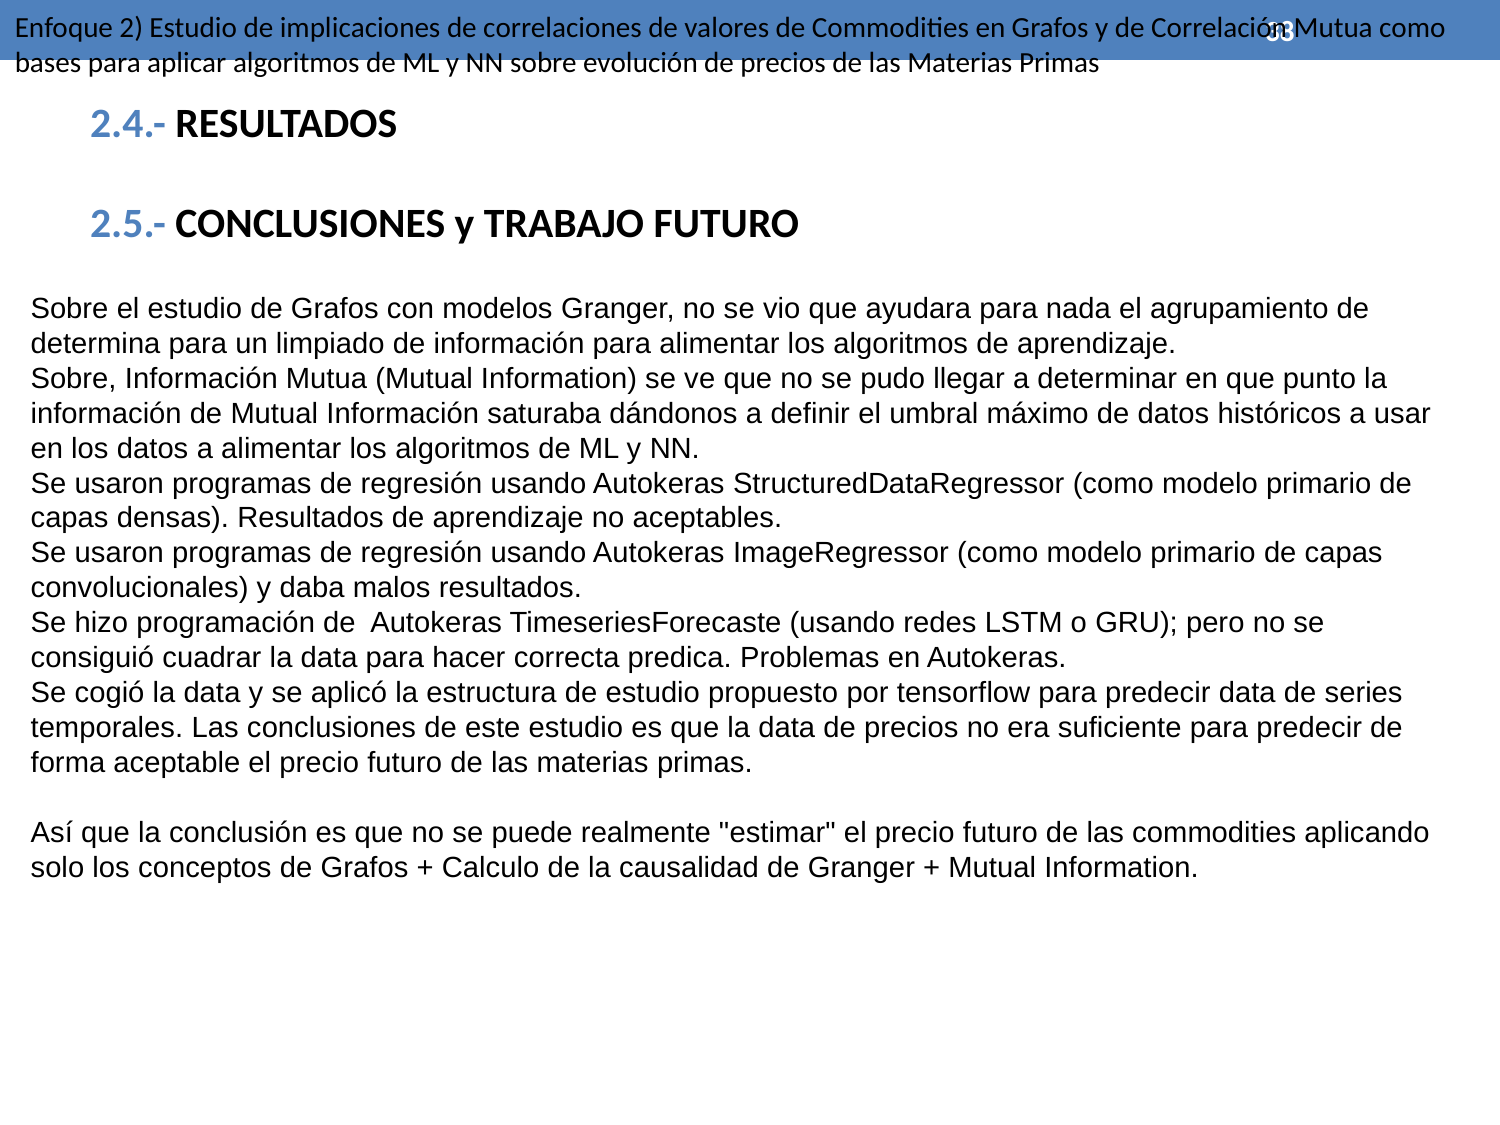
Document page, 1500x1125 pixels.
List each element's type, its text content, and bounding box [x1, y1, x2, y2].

text_box Enfoque 2) Estudio de implicaciones de correlaciones de valores de Commodities en Grafos y de Correlación Mutua como bases para aplicar algoritmos de ML y NN sobre evolución de precios de las Materias Primas [0, 1, 1483, 86]
title 2.4.- RESULTADOS 2.5.- CONCLUSIONES y TRABAJO FUTURO [75, 87, 1425, 281]
text_box Sobre el estudio de Grafos con modelos Granger, no se vio que ayudara para nada el agrupamiento de determina para un limpiado de información para alimentar los algoritmos de aprendizaje. Sobre, Información Mutua (Mutual Information) se ve que no se pudo llegar a determinar en que punto la información de Mutual Información saturaba dándonos a definir el umbral máximo de datos históricos a usar en los datos a alimentar los algoritmos de ML y NN. Se usaron programas de regresión usando Autokeras StructuredDataRegressor (como modelo primario de capas densas). Resultados de aprendizaje no aceptables. Se usaron programas de regresión usando Autokeras ImageRegressor (como modelo primario de capas convolucionales) y daba malos resultados. Se hizo programación de Autokeras TimeseriesForecaste (usando redes LSTM o GRU); pero no se consiguió cuadrar la data para hacer correcta predica. Problemas en Autokeras. Se cogió la data y se aplicó la estructura de estudio propuesto por tensorflow para predecir data de series temporales. Las conclusiones de este estudio es que la data de precios no era suficiente para predecir de forma aceptable el precio futuro de las materias primas. Así que la conclusión es que no se puede realmente "estimar" el precio futuro de las commodities aplicando solo los conceptos de Grafos + Calculo de la causalidad de Granger + Mutual Information. [15, 281, 1460, 926]
